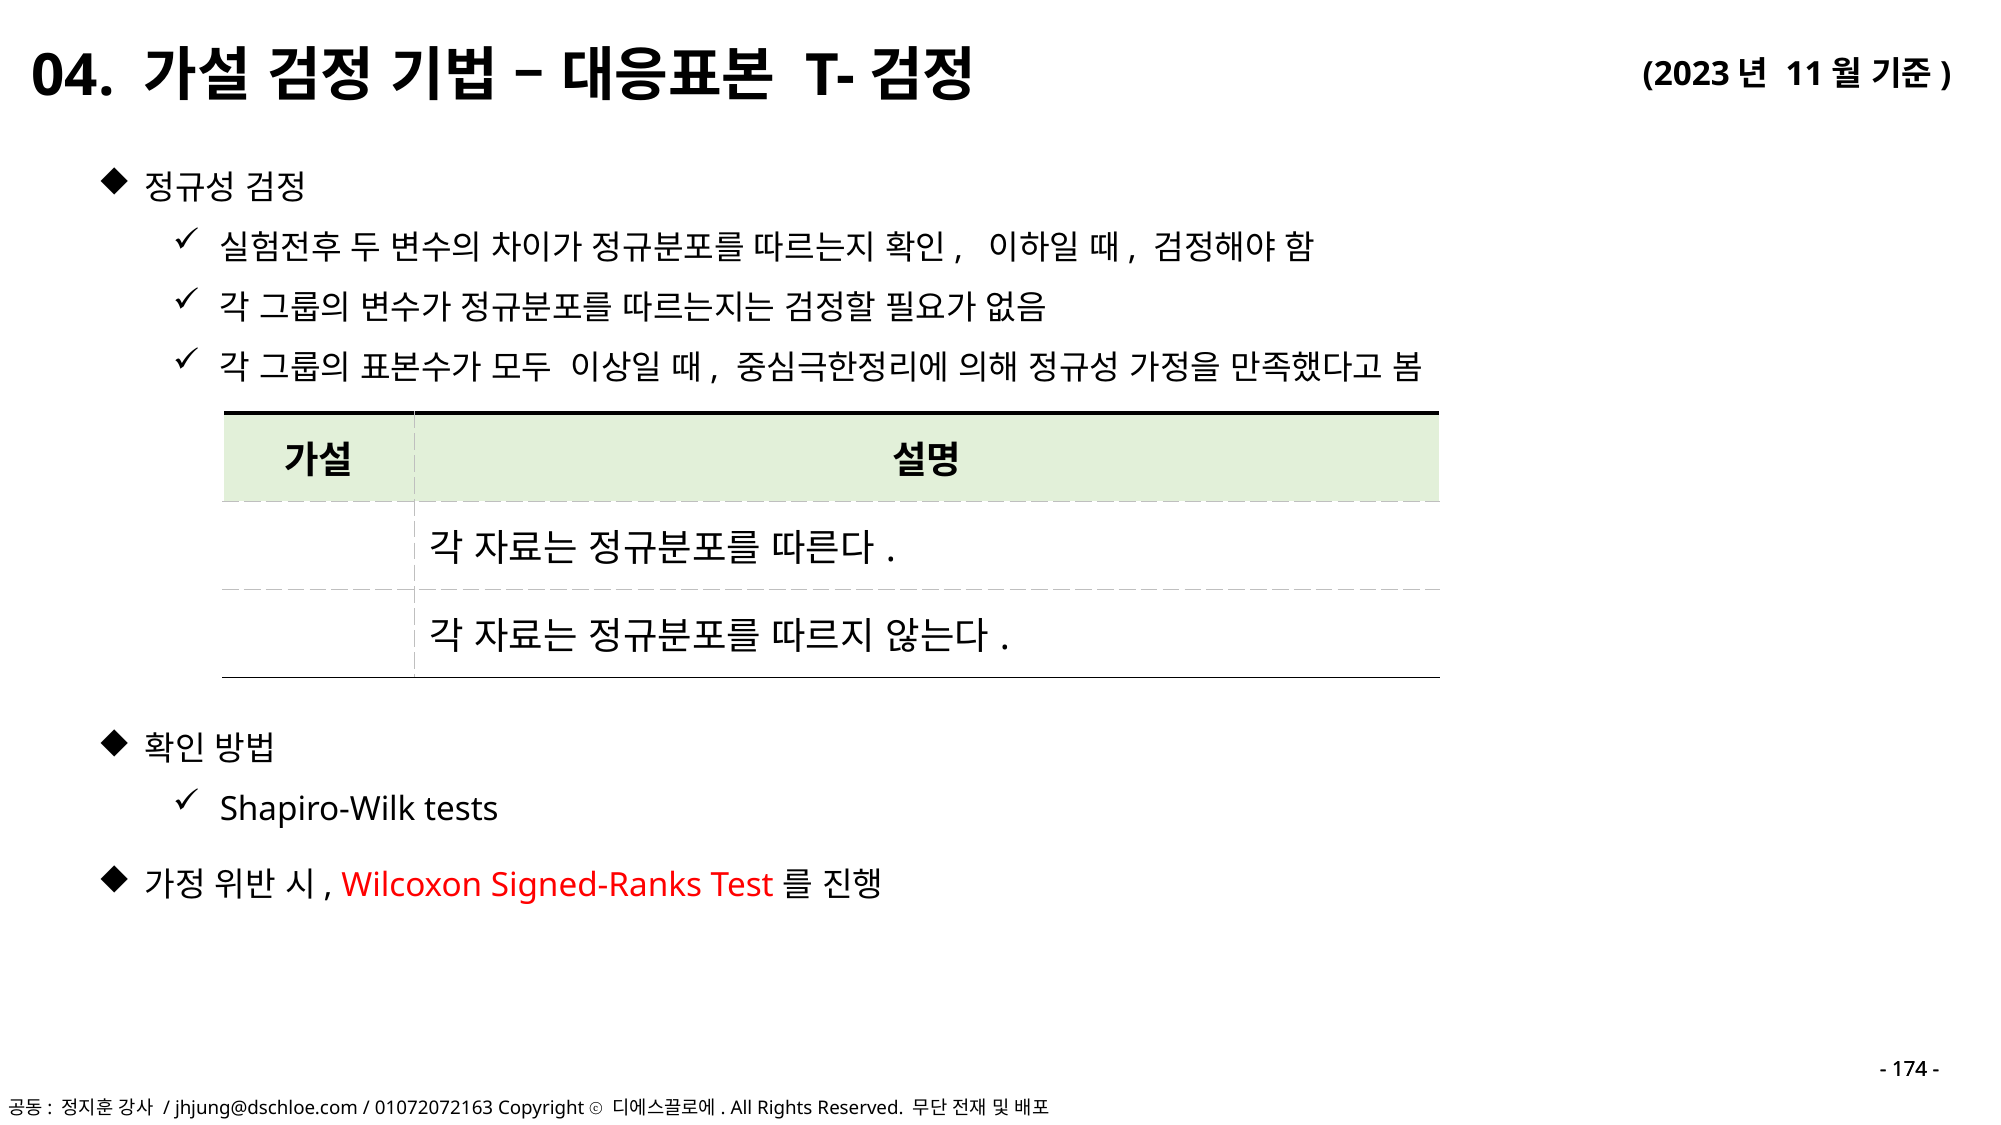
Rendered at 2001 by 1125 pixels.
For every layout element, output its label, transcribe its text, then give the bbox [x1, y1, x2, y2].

text_box 04. 가설 검정 기법 – 대응표본 T-검정 [16, 30, 992, 115]
text_box 가정 위반 시, Wilcoxon Signed-Ranks Test를 진행 [83, 836, 1505, 911]
slide_number - 174 - [1504, 1039, 1955, 1100]
text_box 확인 방법 Shapiro-Wilk tests [83, 699, 1505, 835]
